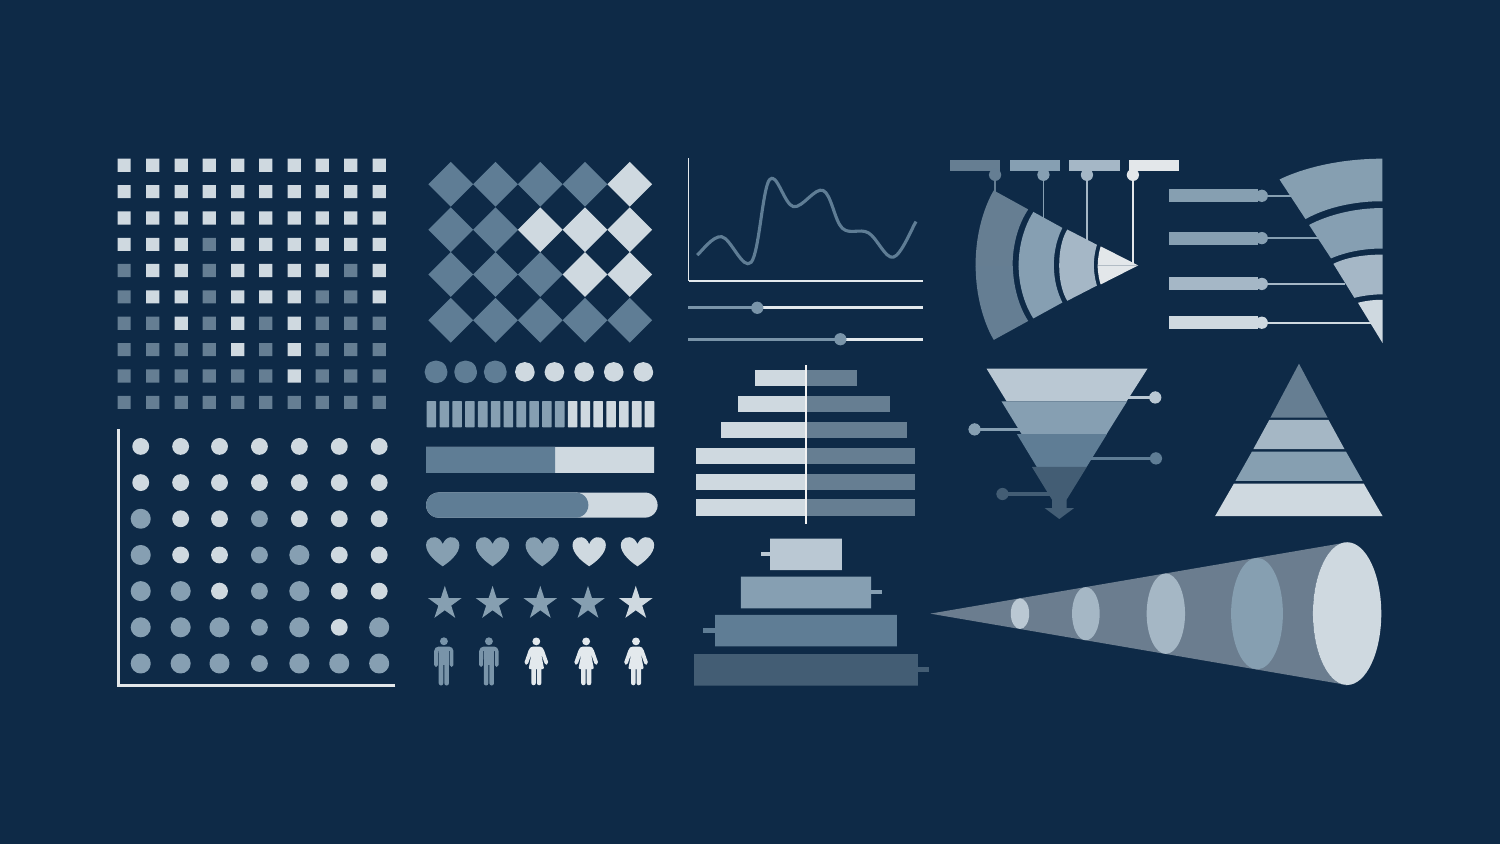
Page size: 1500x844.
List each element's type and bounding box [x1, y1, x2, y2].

text_box [425, 446, 655, 474]
text_box [696, 365, 916, 525]
text_box [693, 538, 930, 686]
text_box [427, 585, 653, 619]
text_box [974, 368, 1157, 520]
text_box [425, 361, 654, 382]
text_box [425, 492, 658, 518]
text_box [1180, 158, 1383, 344]
text_box [428, 161, 653, 343]
text_box [688, 157, 924, 282]
text_box [433, 637, 649, 686]
text_box [426, 400, 655, 428]
text_box [117, 158, 387, 410]
text_box [1214, 363, 1383, 517]
text_box [117, 428, 396, 686]
text_box [949, 159, 1180, 341]
text_box [687, 307, 924, 340]
text_box [930, 542, 1382, 686]
text_box [425, 536, 655, 567]
